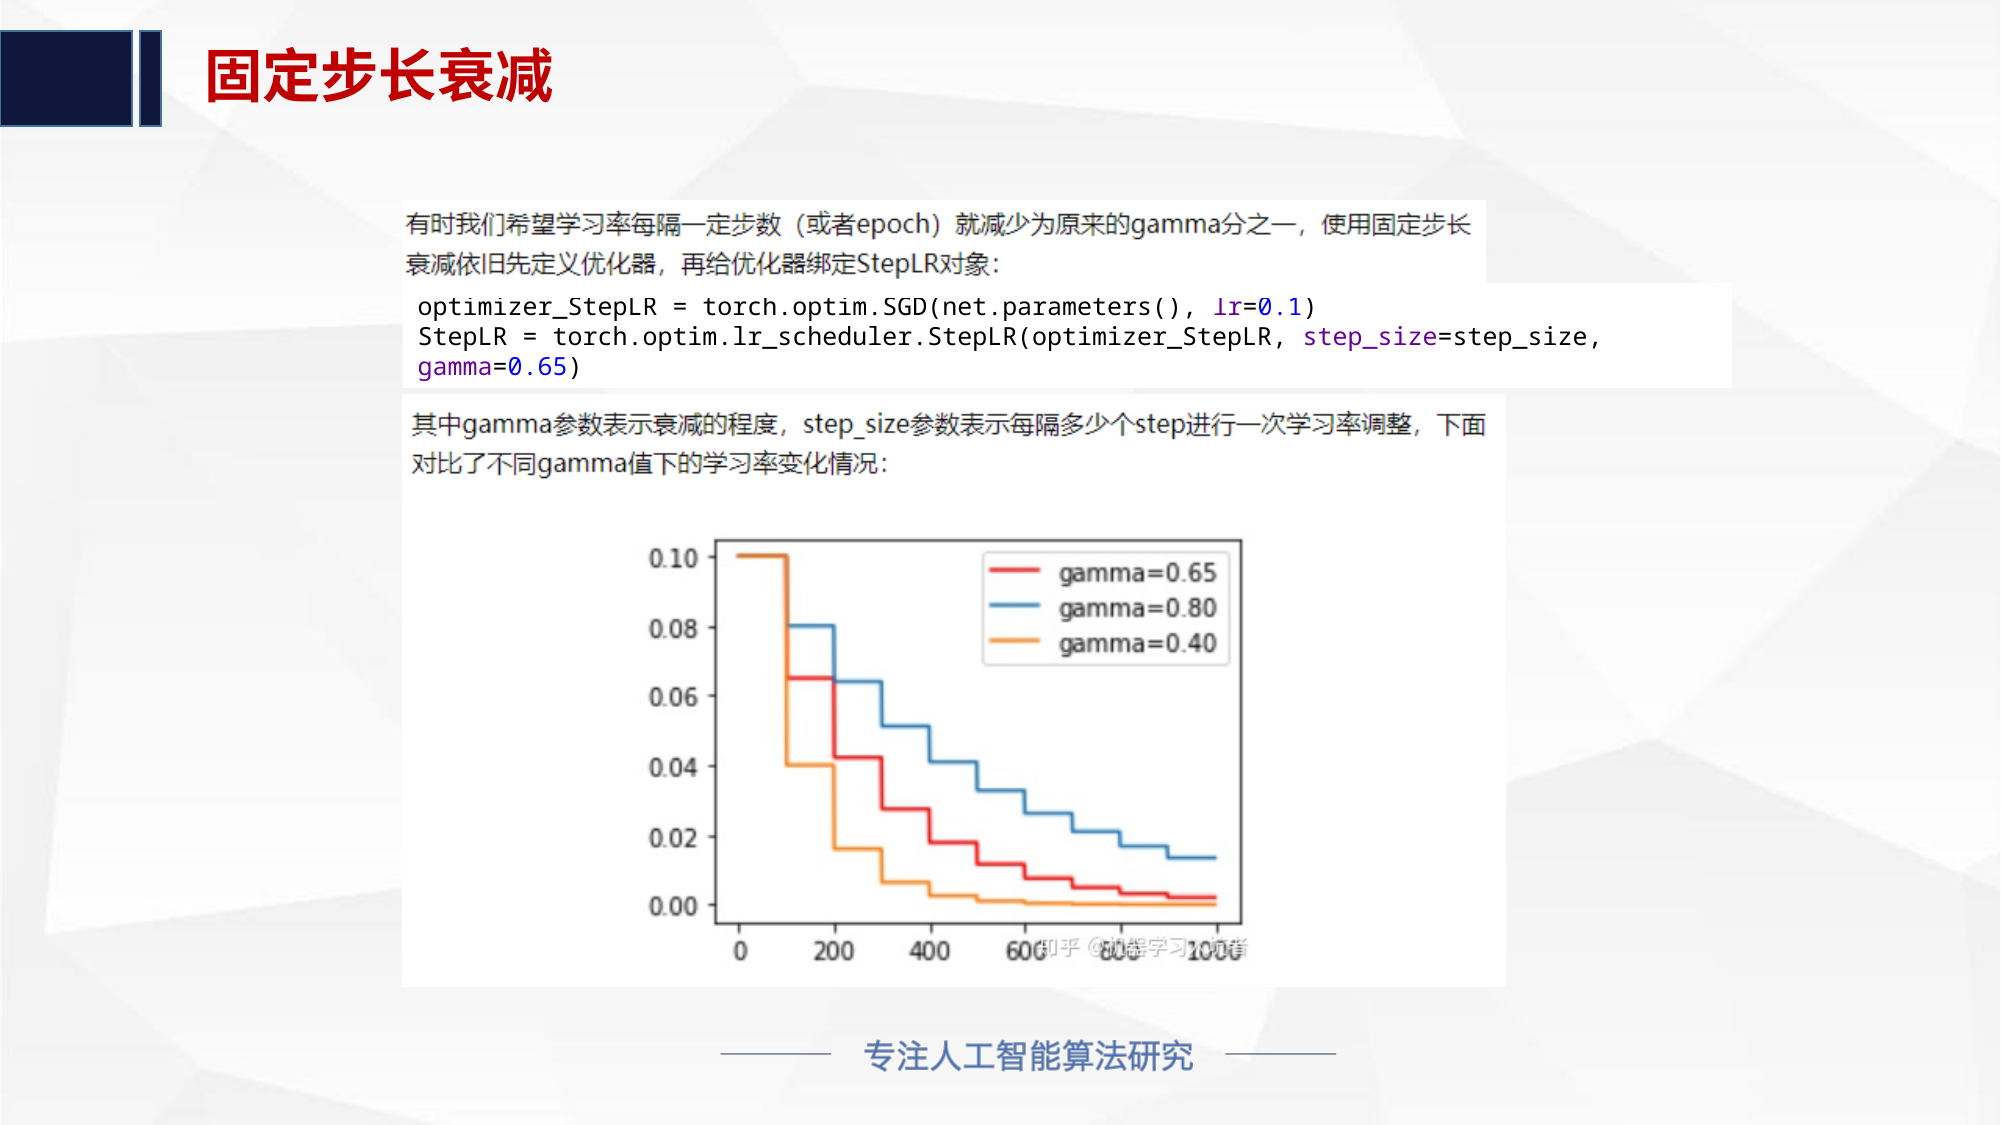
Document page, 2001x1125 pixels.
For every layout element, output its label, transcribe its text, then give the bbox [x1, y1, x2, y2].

text_box [139, 30, 162, 127]
text_box optimizer_StepLR = torch.optim.SGD(net.parameters(), lr=0.1) StepLR = torch.optim.lr_scheduler.StepLR(optimizer_StepLR, step_size=step_size, gamma=0.65) [402, 283, 1732, 388]
text_box 固定步长衰减 [189, 32, 981, 117]
text_box [0, 30, 133, 127]
picture [0, 0, 2001, 1125]
